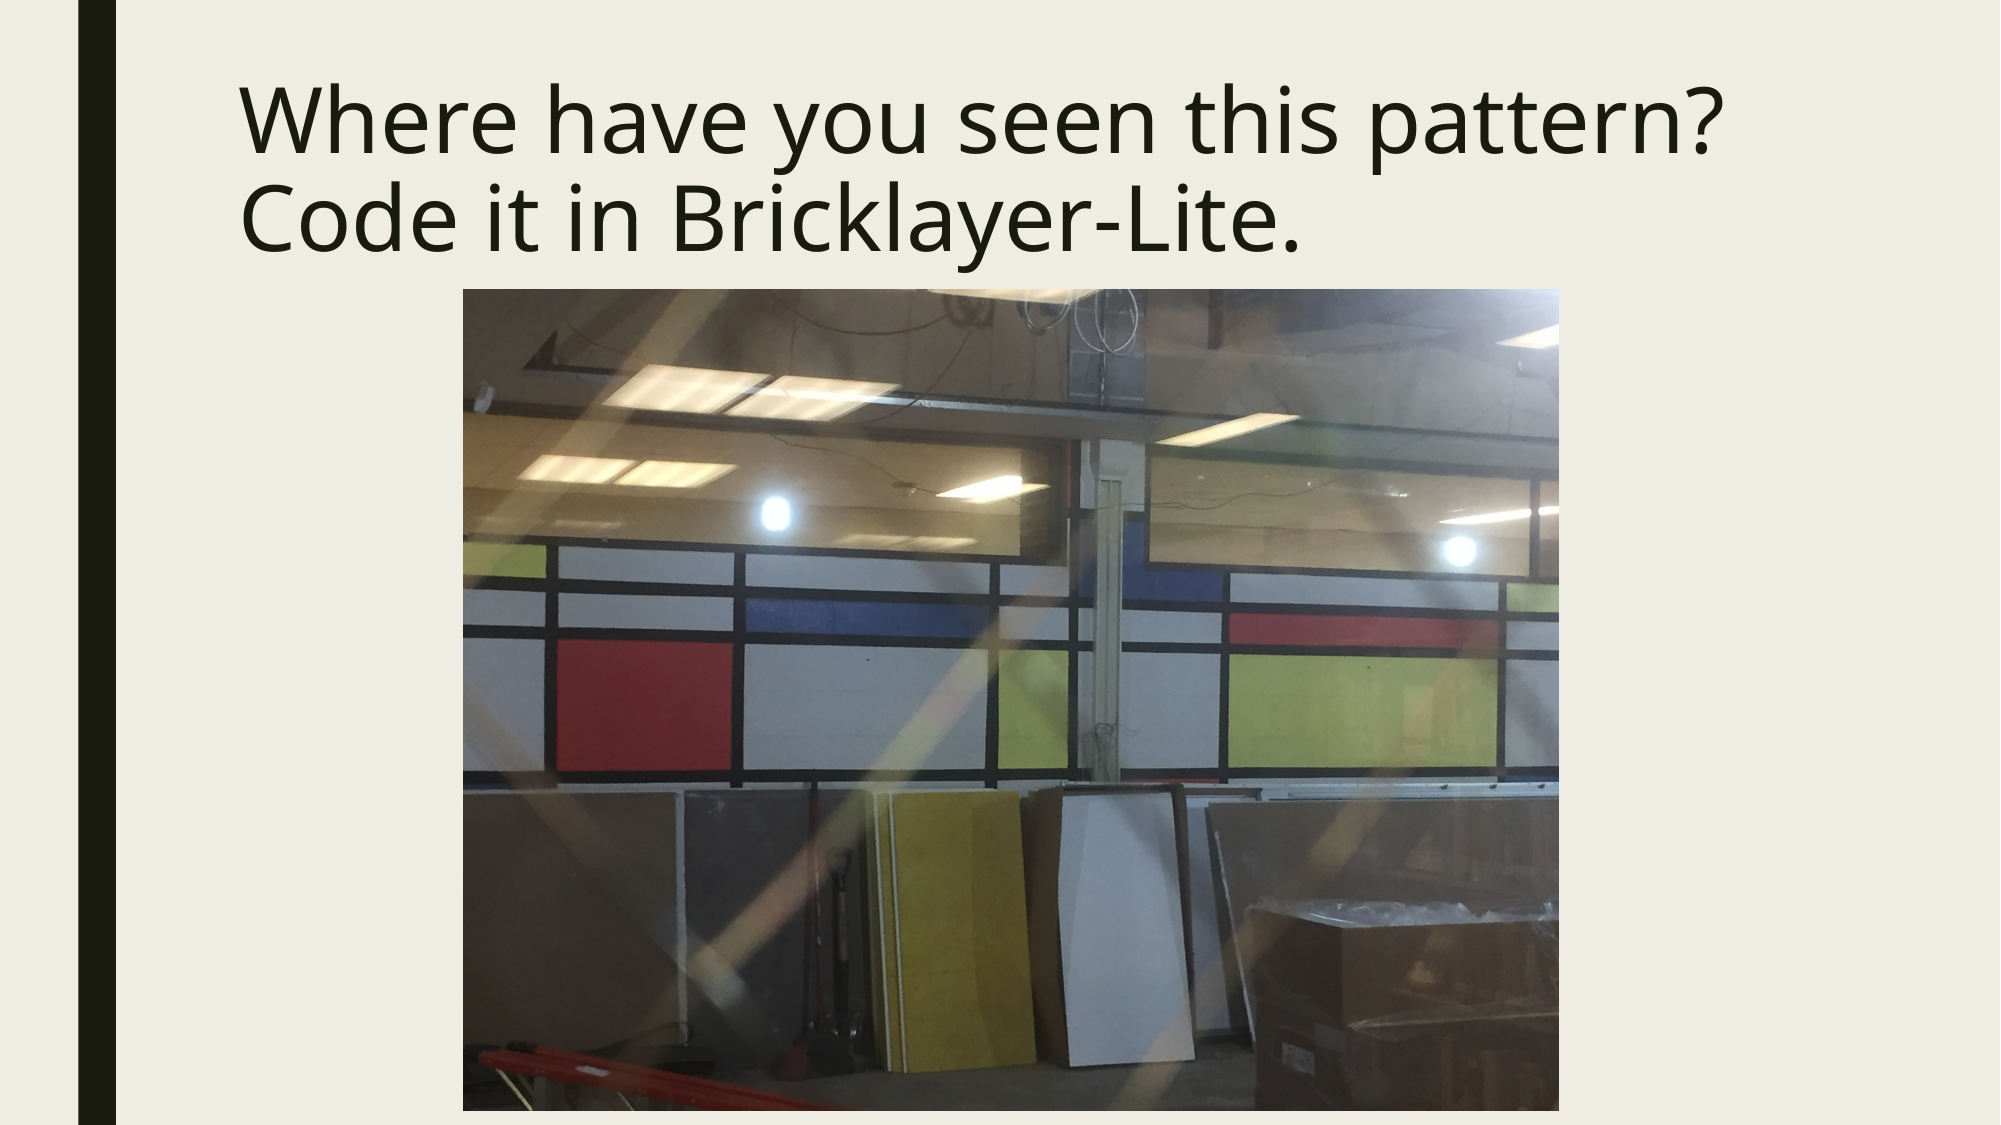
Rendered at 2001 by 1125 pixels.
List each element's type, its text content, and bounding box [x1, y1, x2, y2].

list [463, 289, 1559, 1111]
title Where have you seen this pattern? Code it in Bricklayer-Lite. [223, 67, 1799, 312]
